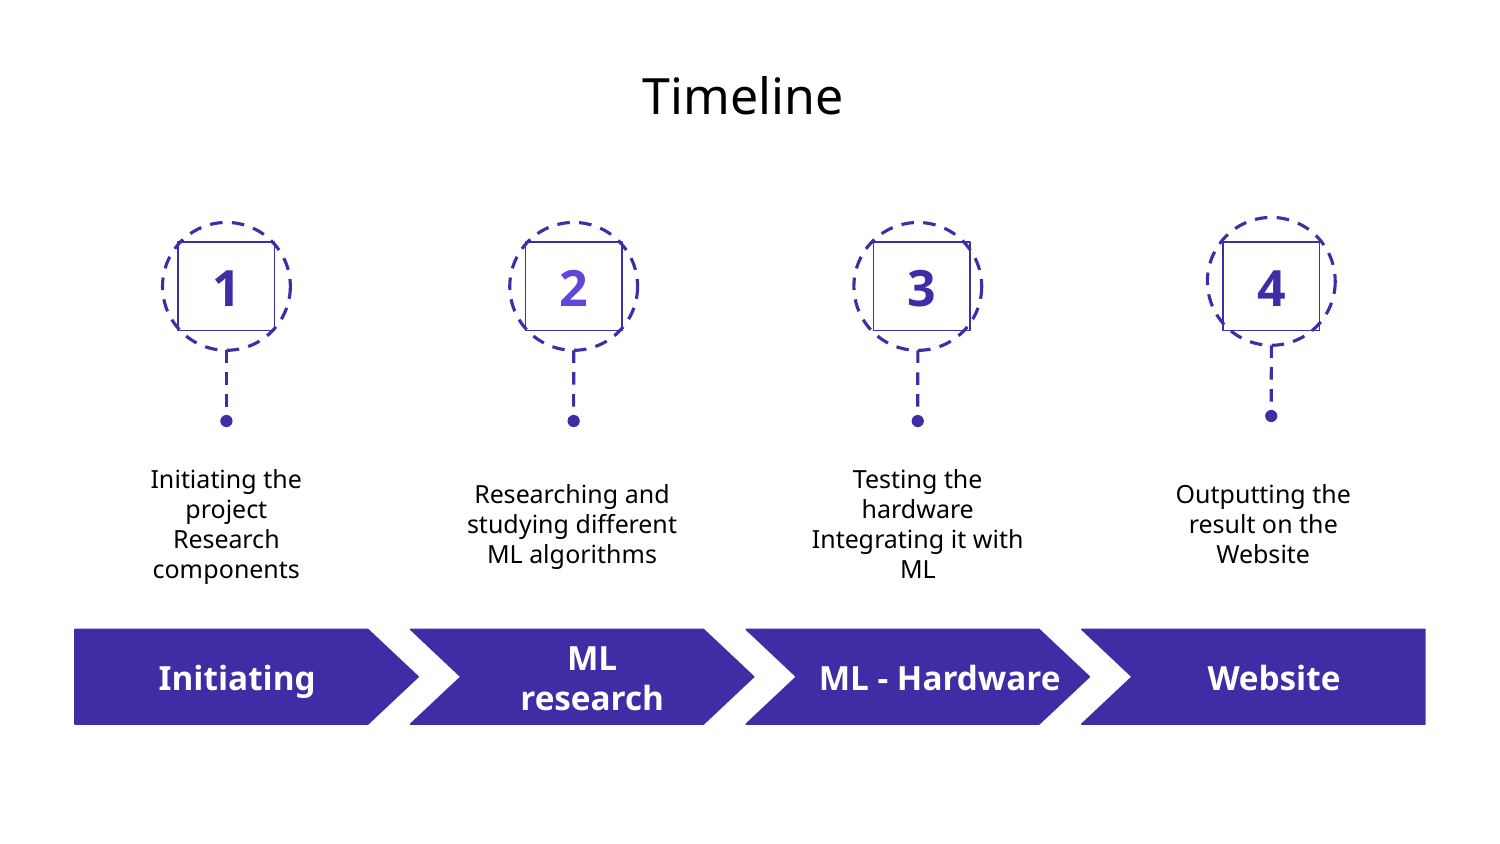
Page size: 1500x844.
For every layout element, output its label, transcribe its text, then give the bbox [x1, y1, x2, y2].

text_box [1081, 217, 1426, 725]
title Timeline [75, 67, 1425, 122]
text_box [410, 222, 743, 725]
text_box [74, 222, 408, 725]
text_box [745, 222, 1076, 725]
